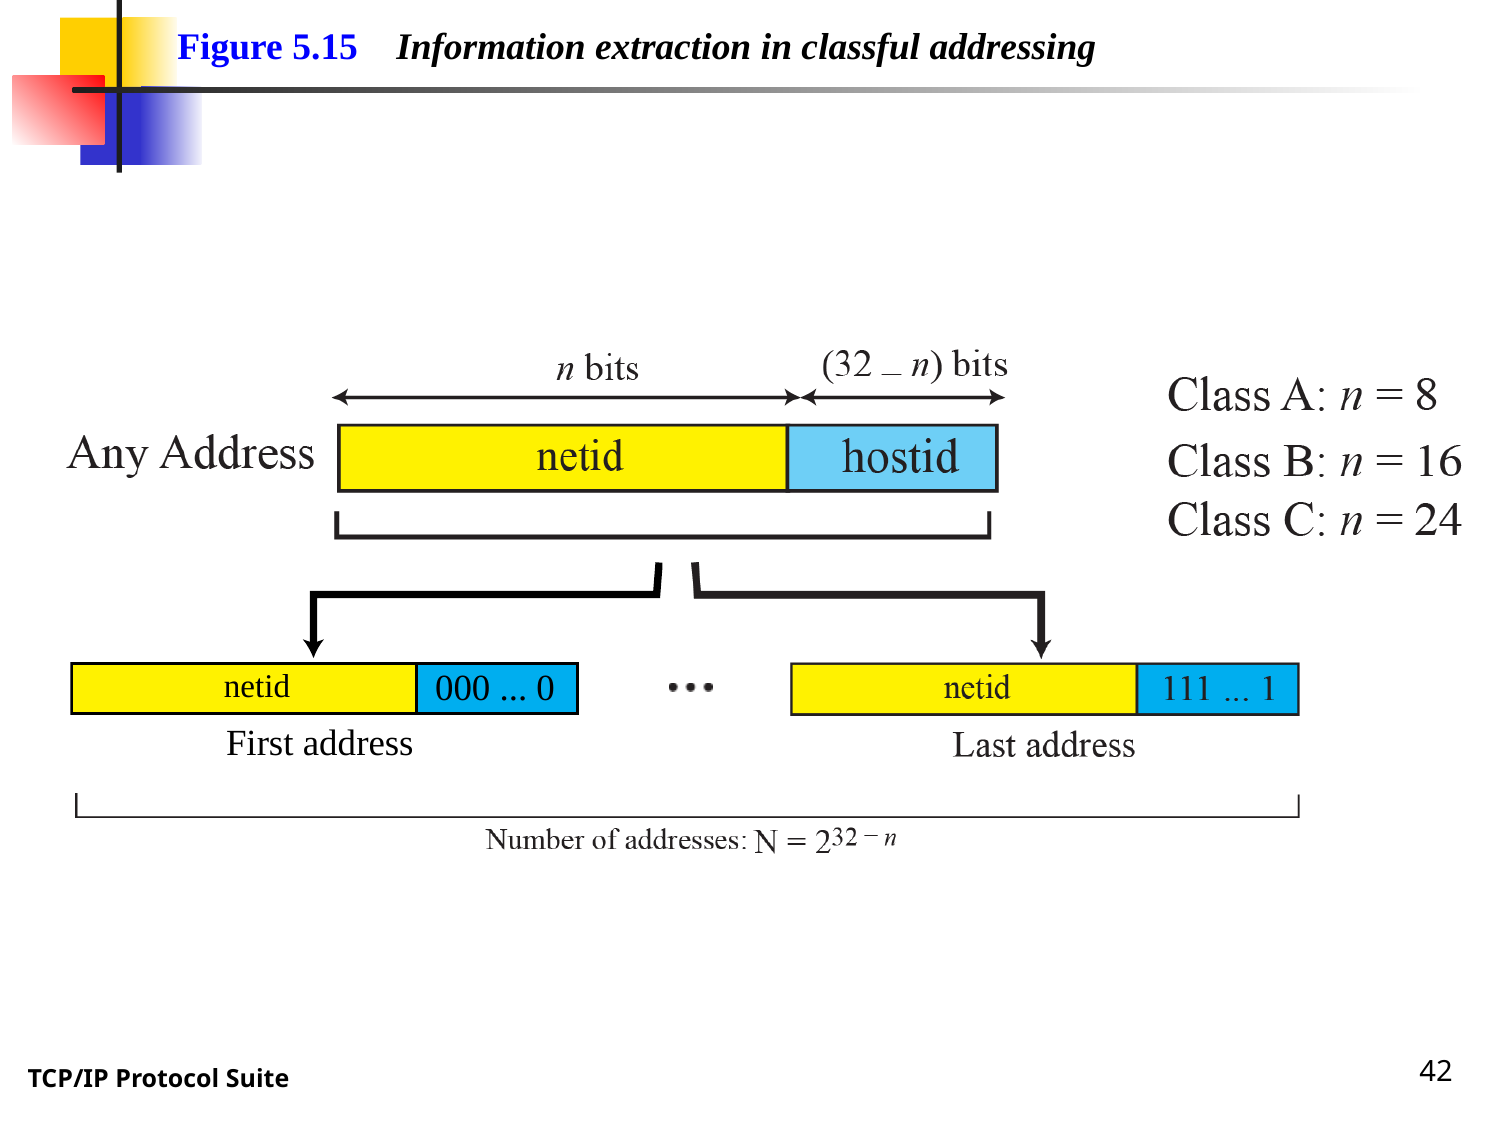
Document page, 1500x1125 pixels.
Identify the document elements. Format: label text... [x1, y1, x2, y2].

text_box Figure 5.15 Information extraction in classful addressing [162, 14, 1413, 75]
text_box [116, 0, 122, 87]
text_box [12, 75, 105, 145]
text_box [80, 93, 116, 165]
picture [70, 562, 663, 768]
slide_number 42 [1155, 1024, 1468, 1100]
text_box [122, 17, 177, 86]
picture [74, 793, 1300, 863]
text_box [122, 93, 141, 165]
picture [66, 325, 1463, 551]
picture [669, 562, 1300, 768]
footer TCP/IP Protocol Suite [12, 1025, 488, 1100]
text_box [141, 93, 202, 165]
text_box [116, 93, 122, 173]
text_box [60, 17, 116, 86]
text_box [72, 87, 1423, 93]
